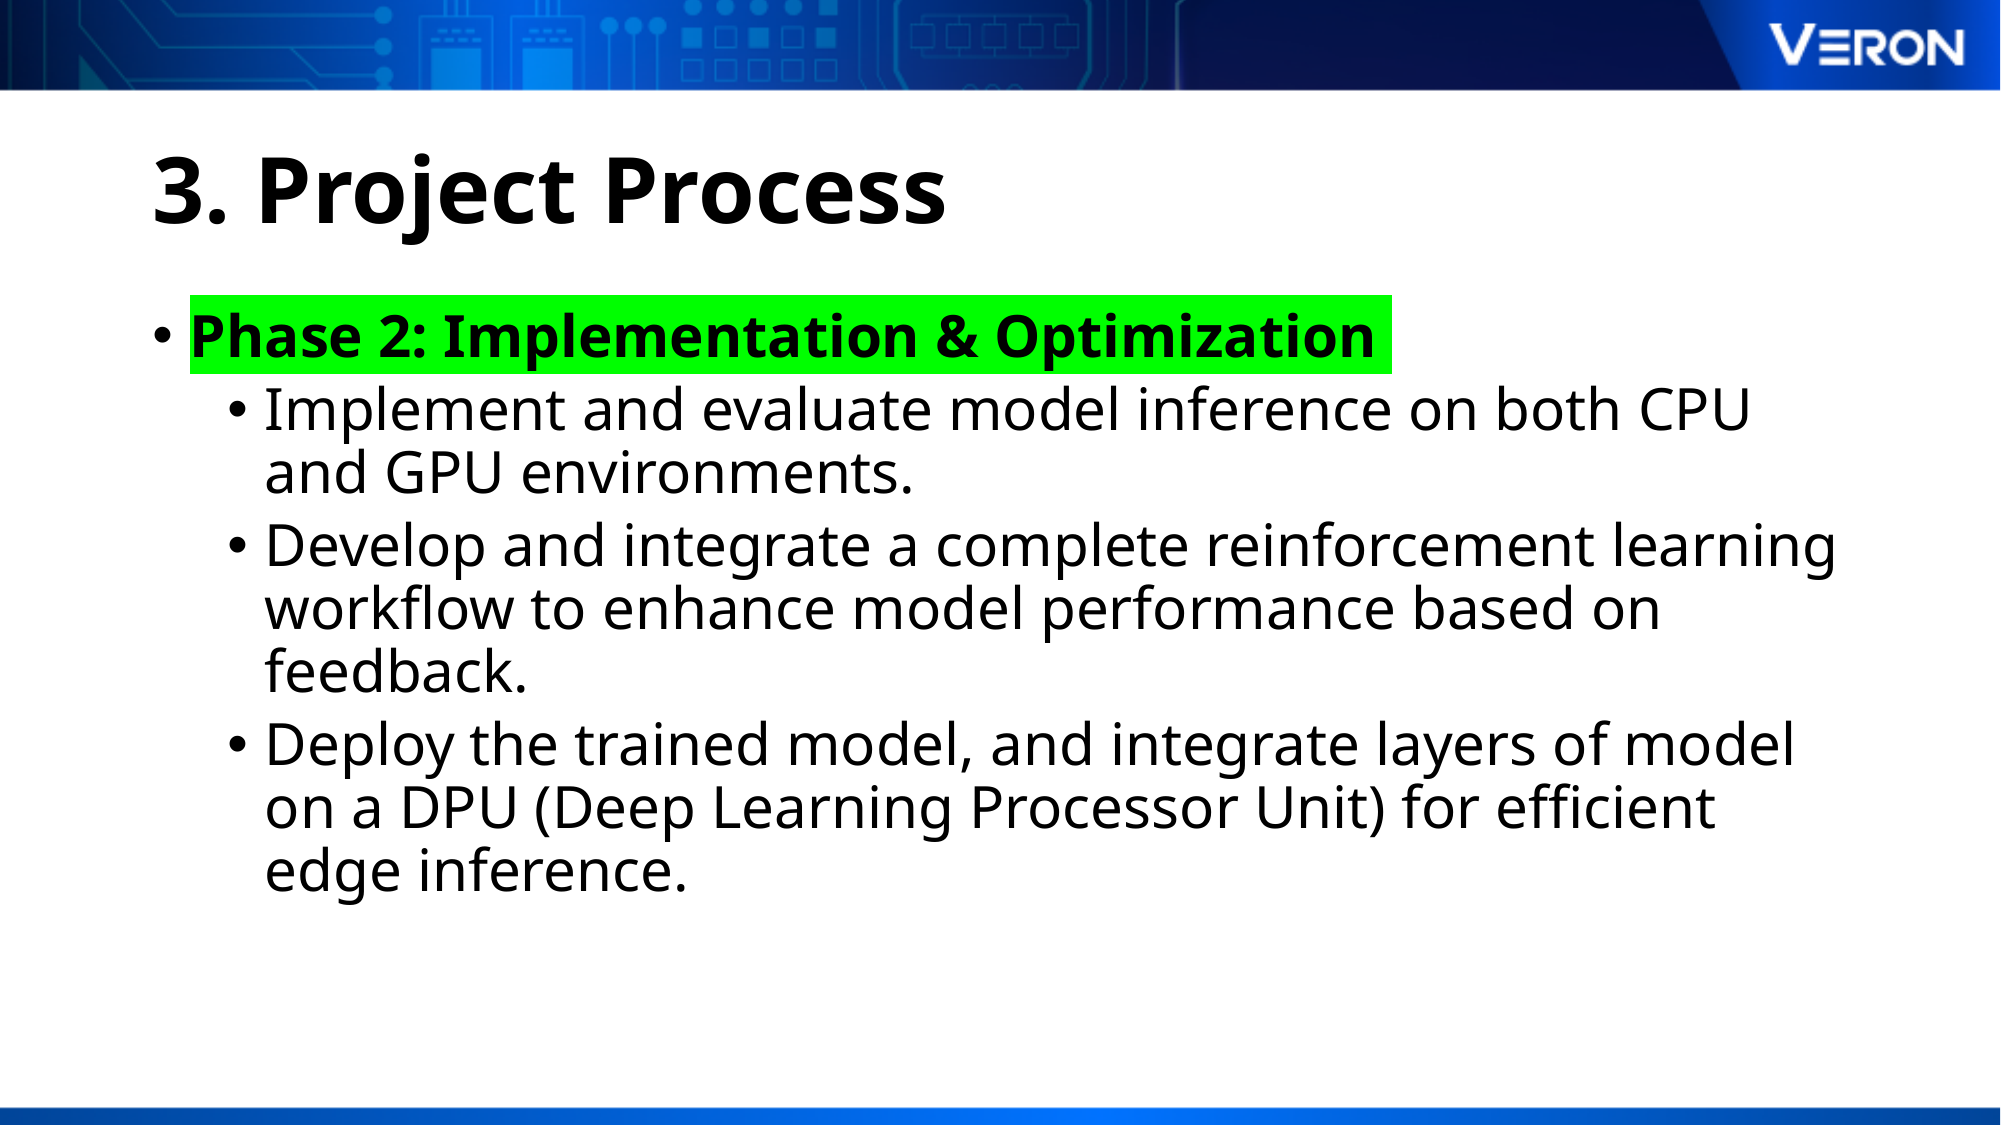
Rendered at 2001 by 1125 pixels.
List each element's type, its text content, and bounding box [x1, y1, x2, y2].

picture [0, 0, 2001, 1125]
list Phase 2: Implementation & Optimization Implement and evaluate model inference on both CPU and GPU environments. Develop and integrate a complete reinforcement learning workflow to enhance model performance based on feedback. Deploy the trained model, and integrate layers of model on a DPU (Deep Learning Processor Unit) for efficient edge inference. [137, 299, 1863, 1014]
title 3. Project Process [137, 111, 1863, 276]
